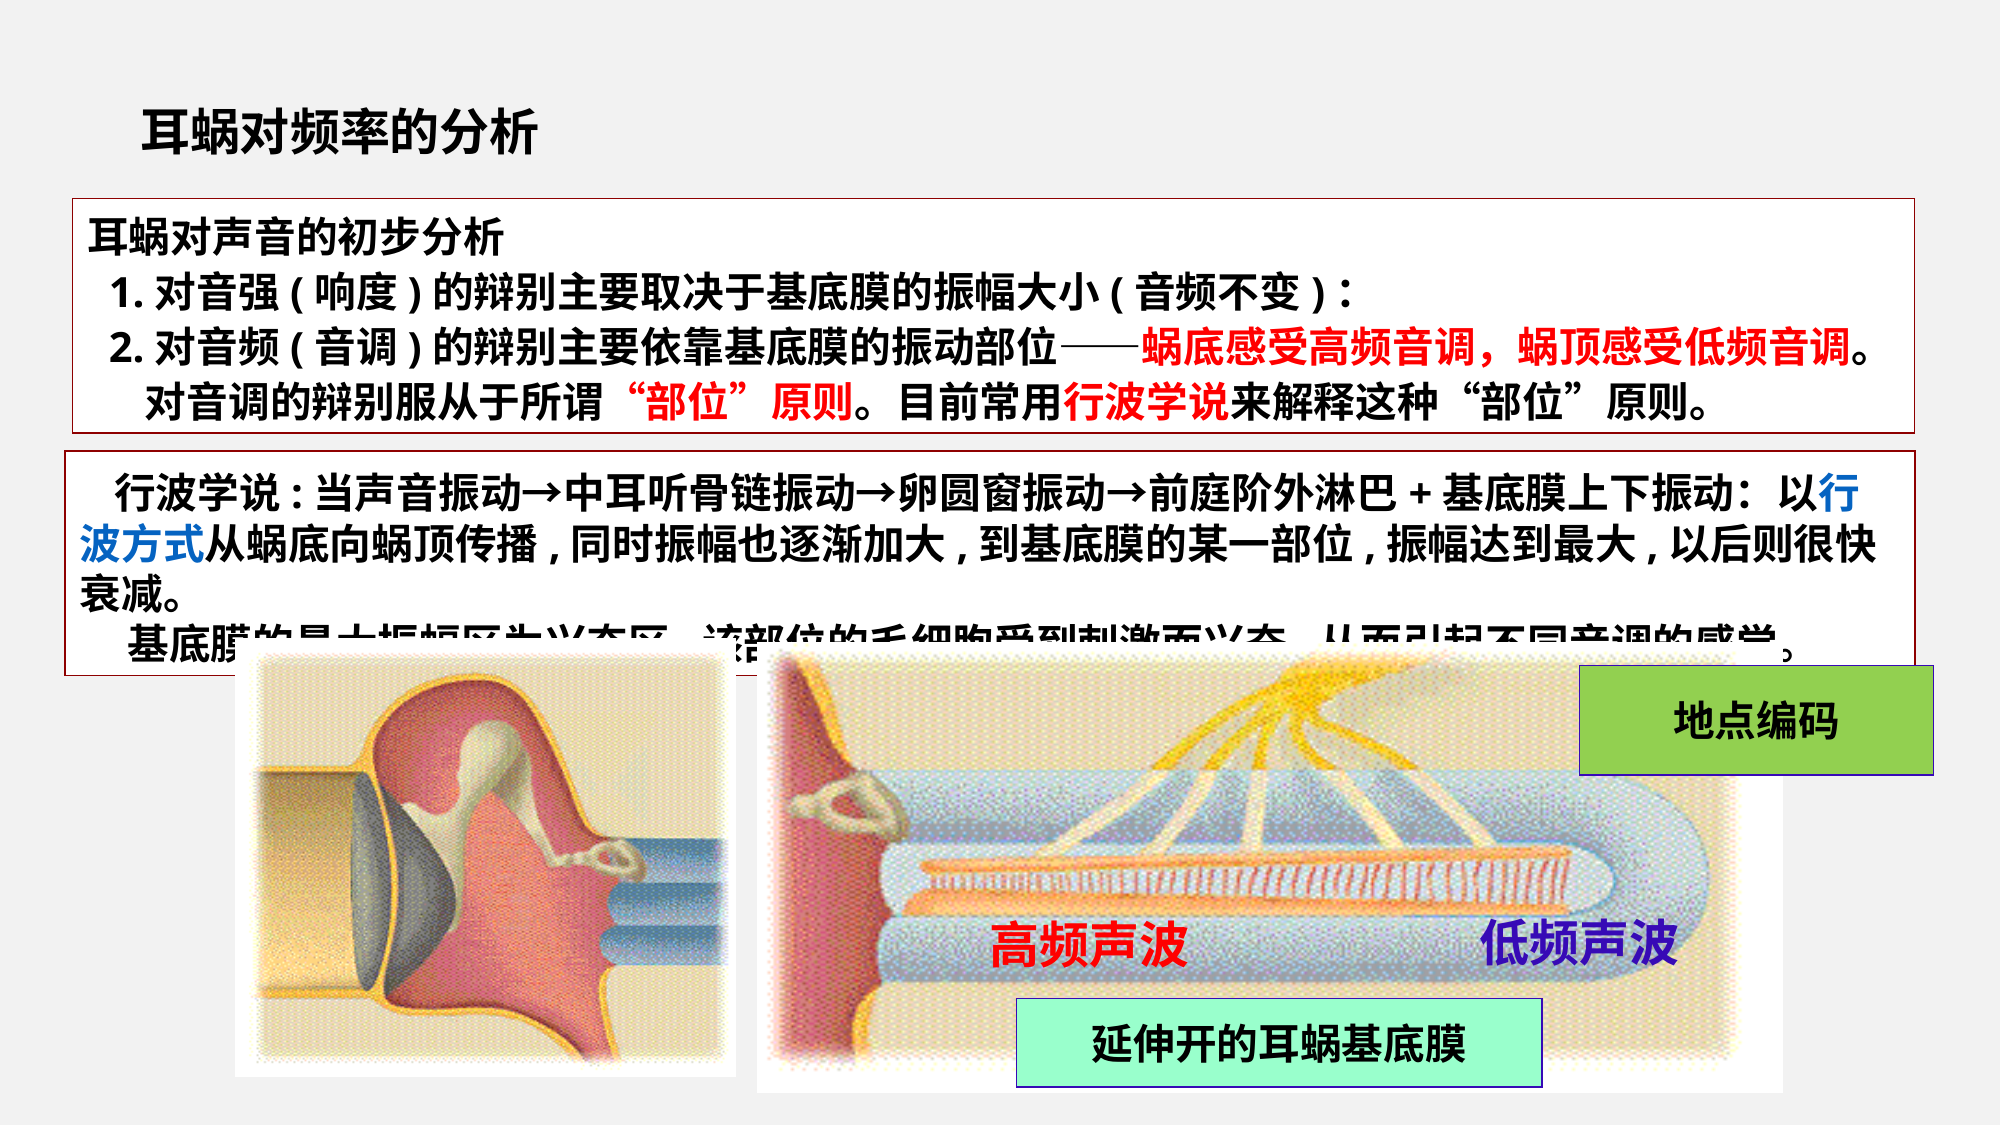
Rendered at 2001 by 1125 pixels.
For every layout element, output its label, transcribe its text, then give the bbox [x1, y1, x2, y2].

picture [235, 638, 736, 1077]
text_box 耳蜗对频率的分析 [124, 99, 1475, 198]
text_box 行波学说:当声音振动→中耳听骨链振动→卵圆窗振动→前庭阶外淋巴+基底膜上下振动：以行波方式从蜗底向蜗顶传播,同时振幅也逐渐加大,到基底膜的某一部位,振幅达到最大,以后则很快衰减。 基底膜的最大振幅区为兴奋区,该部位的毛细胞受到刺激而兴奋,从而引起不同音调的感觉。 [64, 450, 1915, 676]
text_box 地点编码 [1783, 665, 1934, 775]
picture [757, 642, 1783, 1093]
text_box 耳蜗对声音的初步分析 1.对音强(响度)的辩别主要取决于基底膜的振幅大小(音频不变)： 2.对音频(音调)的辩别主要依靠基底膜的振动部位——蜗底感受高频音调，蜗顶感受低频音调。 对音调的辩别服从于所谓“部位”原则。目前常用行波学说来解释这种“部位”原则。 [72, 198, 1915, 433]
